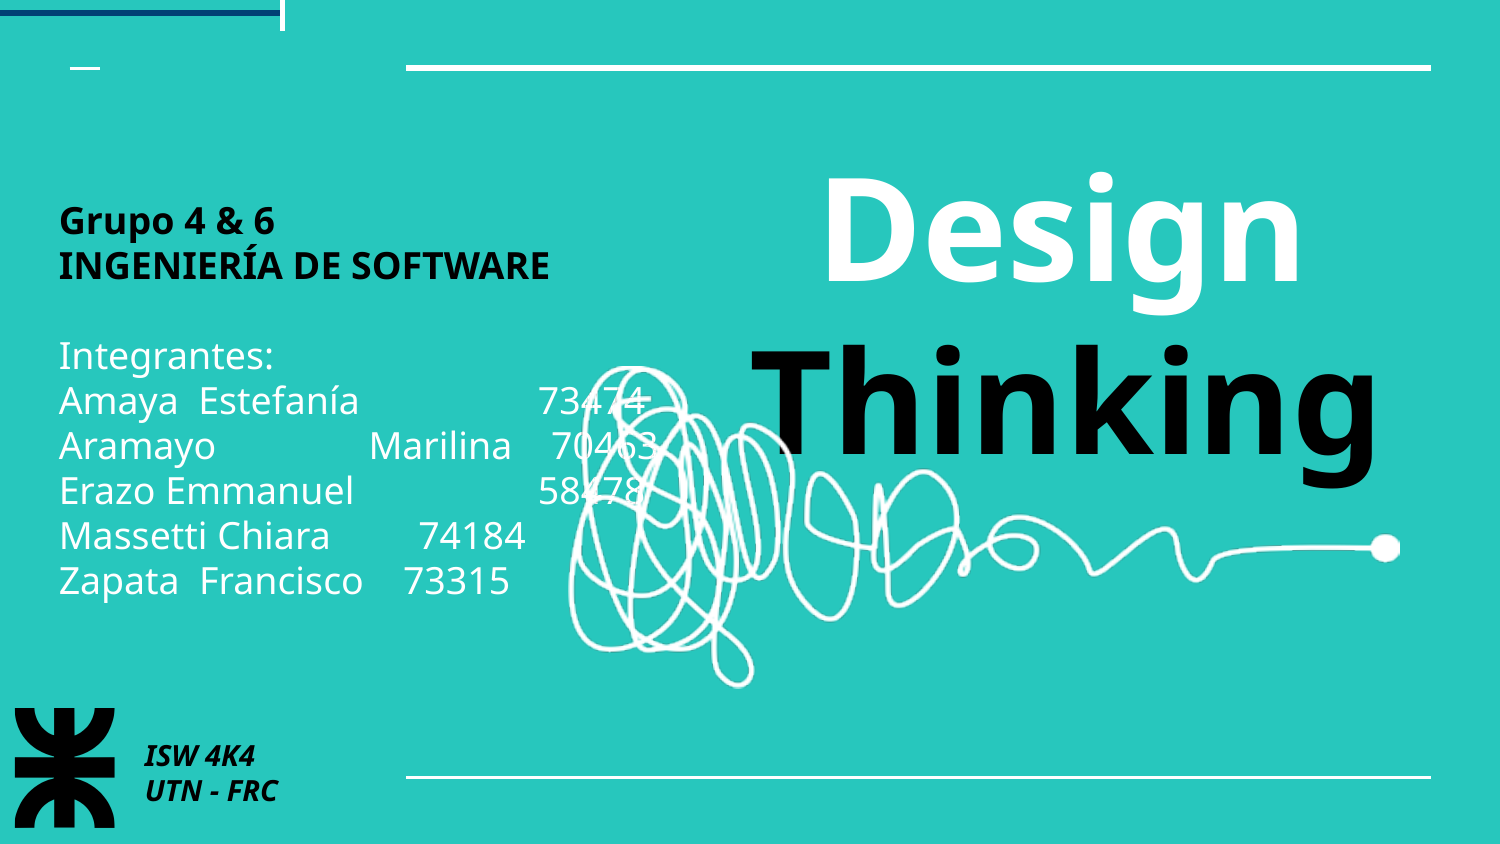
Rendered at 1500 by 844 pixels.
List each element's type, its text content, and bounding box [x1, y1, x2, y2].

subtitle Grupo 4 & 6 INGENIERÍA DE SOFTWARE Integrantes: Amaya Estefanía 73474 Aramayo Marilina 70463 Erazo Emmanuel 58478 Massetti Chiara 74184 Zapata Francisco 73315 [43, 301, 1083, 797]
picture [567, 366, 1400, 689]
picture [14, 707, 115, 830]
title Design Thinking [696, 123, 1400, 366]
text_box ISW 4K4 UTN - FRC [129, 722, 314, 844]
text_box [0, 9, 278, 17]
